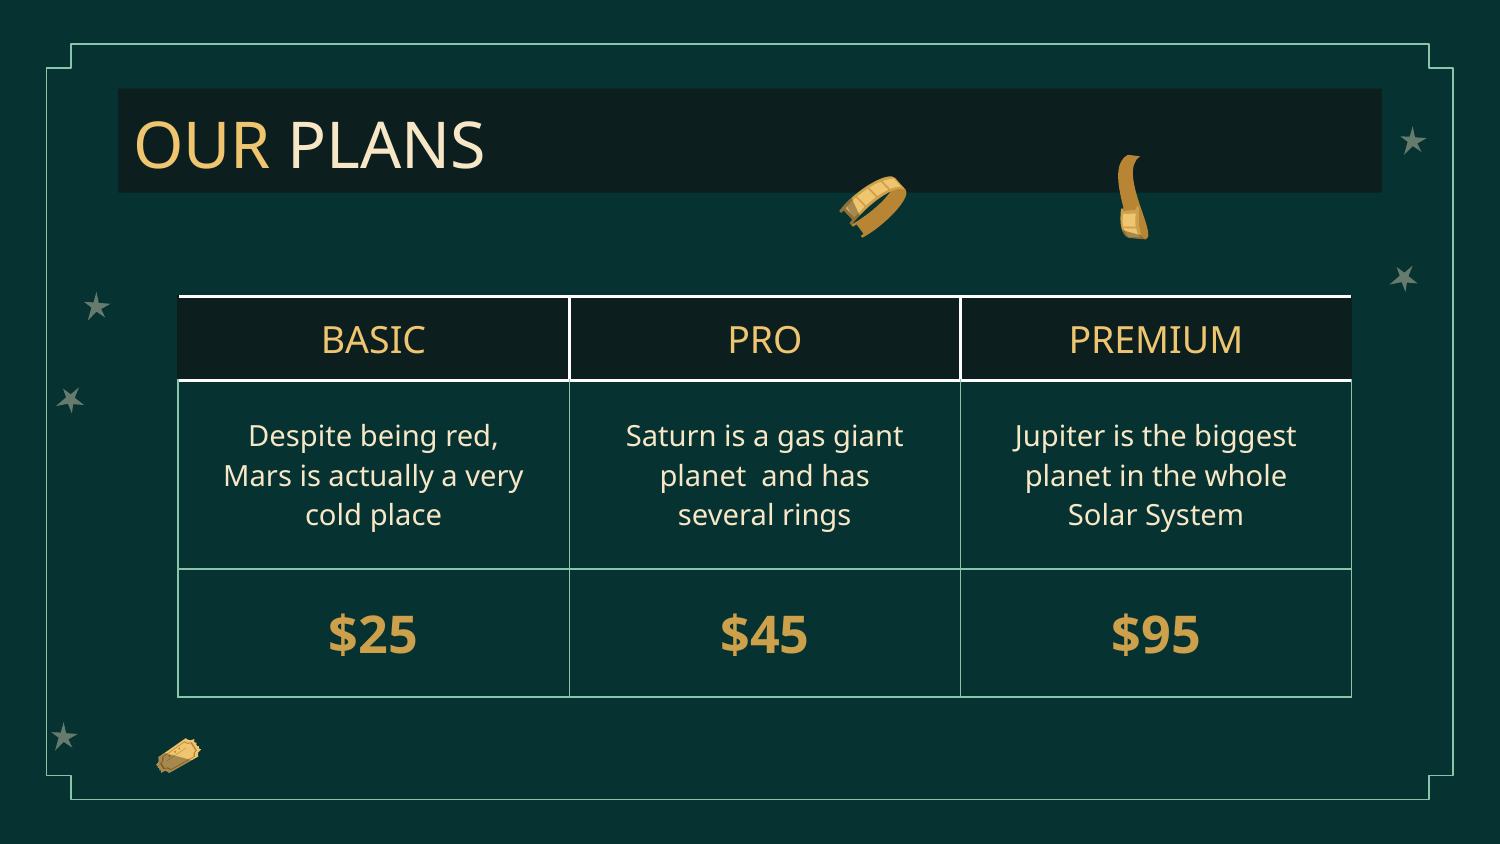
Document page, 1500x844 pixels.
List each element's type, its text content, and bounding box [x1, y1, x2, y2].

title OUR PLANS [118, 88, 1382, 193]
table_cell $95 [961, 570, 1351, 696]
table_header PRO [571, 298, 959, 379]
table_header PREMIUM [962, 298, 1351, 379]
table_cell $45 [570, 570, 960, 696]
table_header BASIC [179, 298, 568, 379]
table_cell Saturn is a gas giant planet and has several rings [570, 382, 960, 568]
table_cell Despite being red, Mars is actually a very cold place [179, 382, 569, 568]
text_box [1103, 154, 1160, 240]
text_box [840, 183, 912, 229]
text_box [155, 737, 202, 774]
table_cell $25 [179, 570, 569, 696]
table_cell Jupiter is the biggest planet in the whole Solar System [961, 382, 1351, 568]
